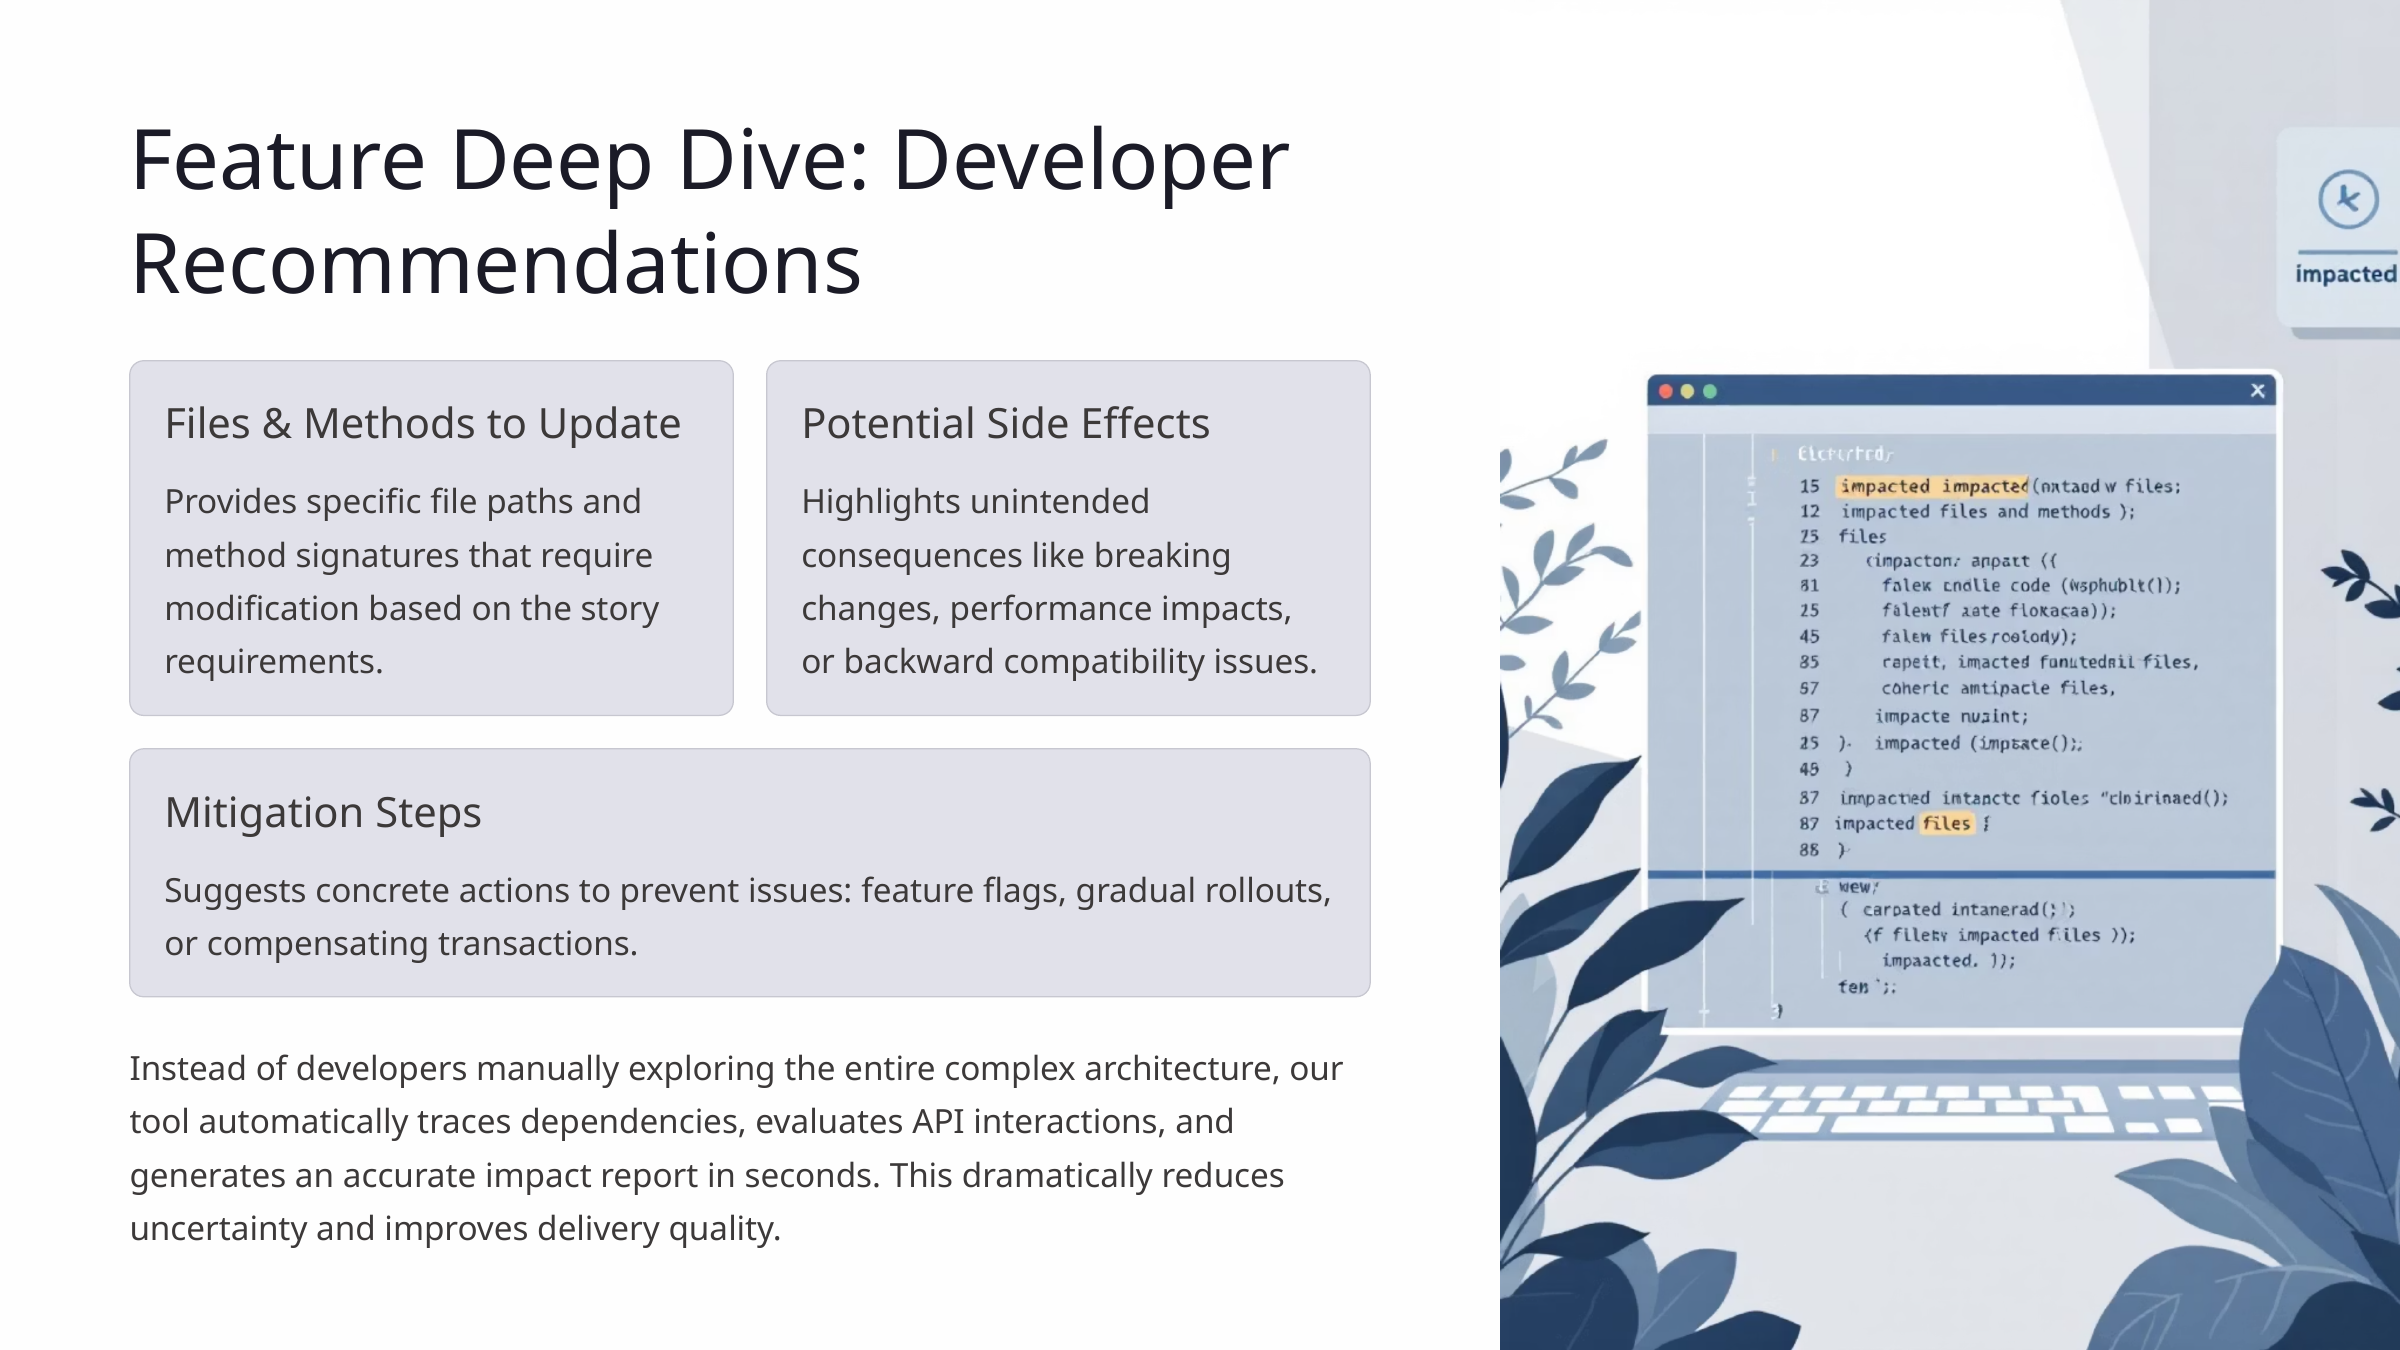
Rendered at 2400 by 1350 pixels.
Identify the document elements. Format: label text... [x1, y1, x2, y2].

text_box Suggests concrete actions to prevent issues: feature flags, gradual rollouts, or compensating transactions. [164, 855, 1336, 963]
text_box Provides specific file paths and method signatures that require modification based on the story requirements. [164, 467, 699, 681]
text_box Highlights unintended consequences like breaking changes, performance impacts, or backward compatibility issues. [801, 467, 1336, 681]
picture [1499, 0, 2400, 1350]
text_box [129, 748, 1371, 997]
text_box Instead of developers manually exploring the entire complex architecture, our tool automatically traces dependencies, evaluates API interactions, and generates an accurate impact report in seconds. This dramatically reduces uncertainty and improves delivery quality. [129, 1034, 1371, 1248]
text_box Files & Methods to Update [164, 395, 676, 448]
text_box Potential Side Effects [801, 395, 1219, 448]
text_box Feature Deep Dive: Developer Recommendations [129, 102, 1371, 311]
text_box [129, 360, 734, 716]
text_box [766, 360, 1371, 716]
text_box Mitigation Steps [164, 783, 582, 836]
